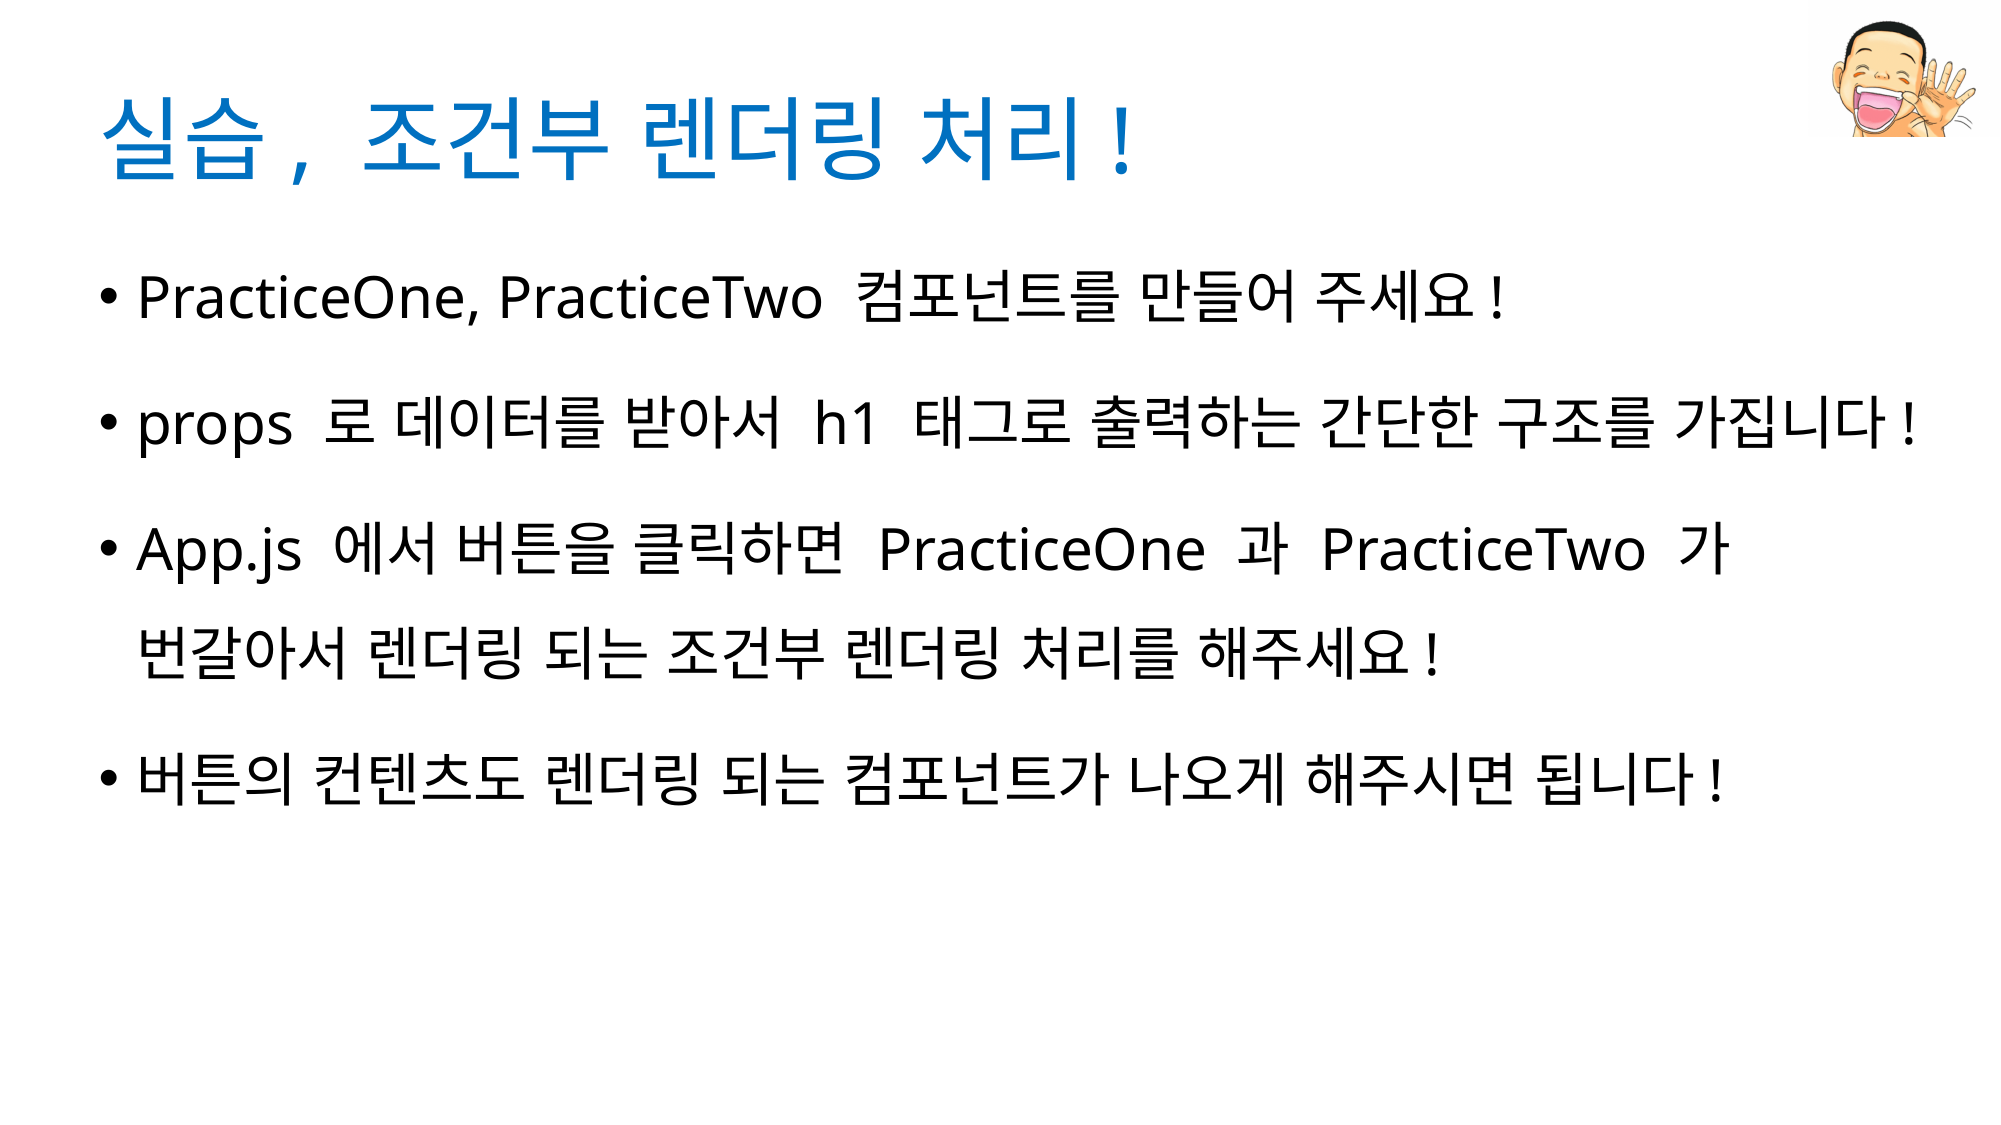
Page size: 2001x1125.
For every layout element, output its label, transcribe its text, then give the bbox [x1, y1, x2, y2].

list PracticeOne, PracticeTwo 컴포넌트를 만들어 주세요! props 로 데이터를 받아서 h1 태그로 출력하는 간단한 구조를 가집니다! App.js 에서 버튼을 클릭하면 PracticeOne 과 PracticeTwo 가 번갈아서 렌더링 되는 조건부 렌더링 처리를 해주세요! 버튼의 컨텐츠도 렌더링 되는 컴포넌트가 나오게 해주시면 됩니다! [83, 217, 1931, 1125]
picture [1931, 0, 2000, 137]
title 실습, 조건부 렌더링 처리! [83, 0, 1931, 217]
